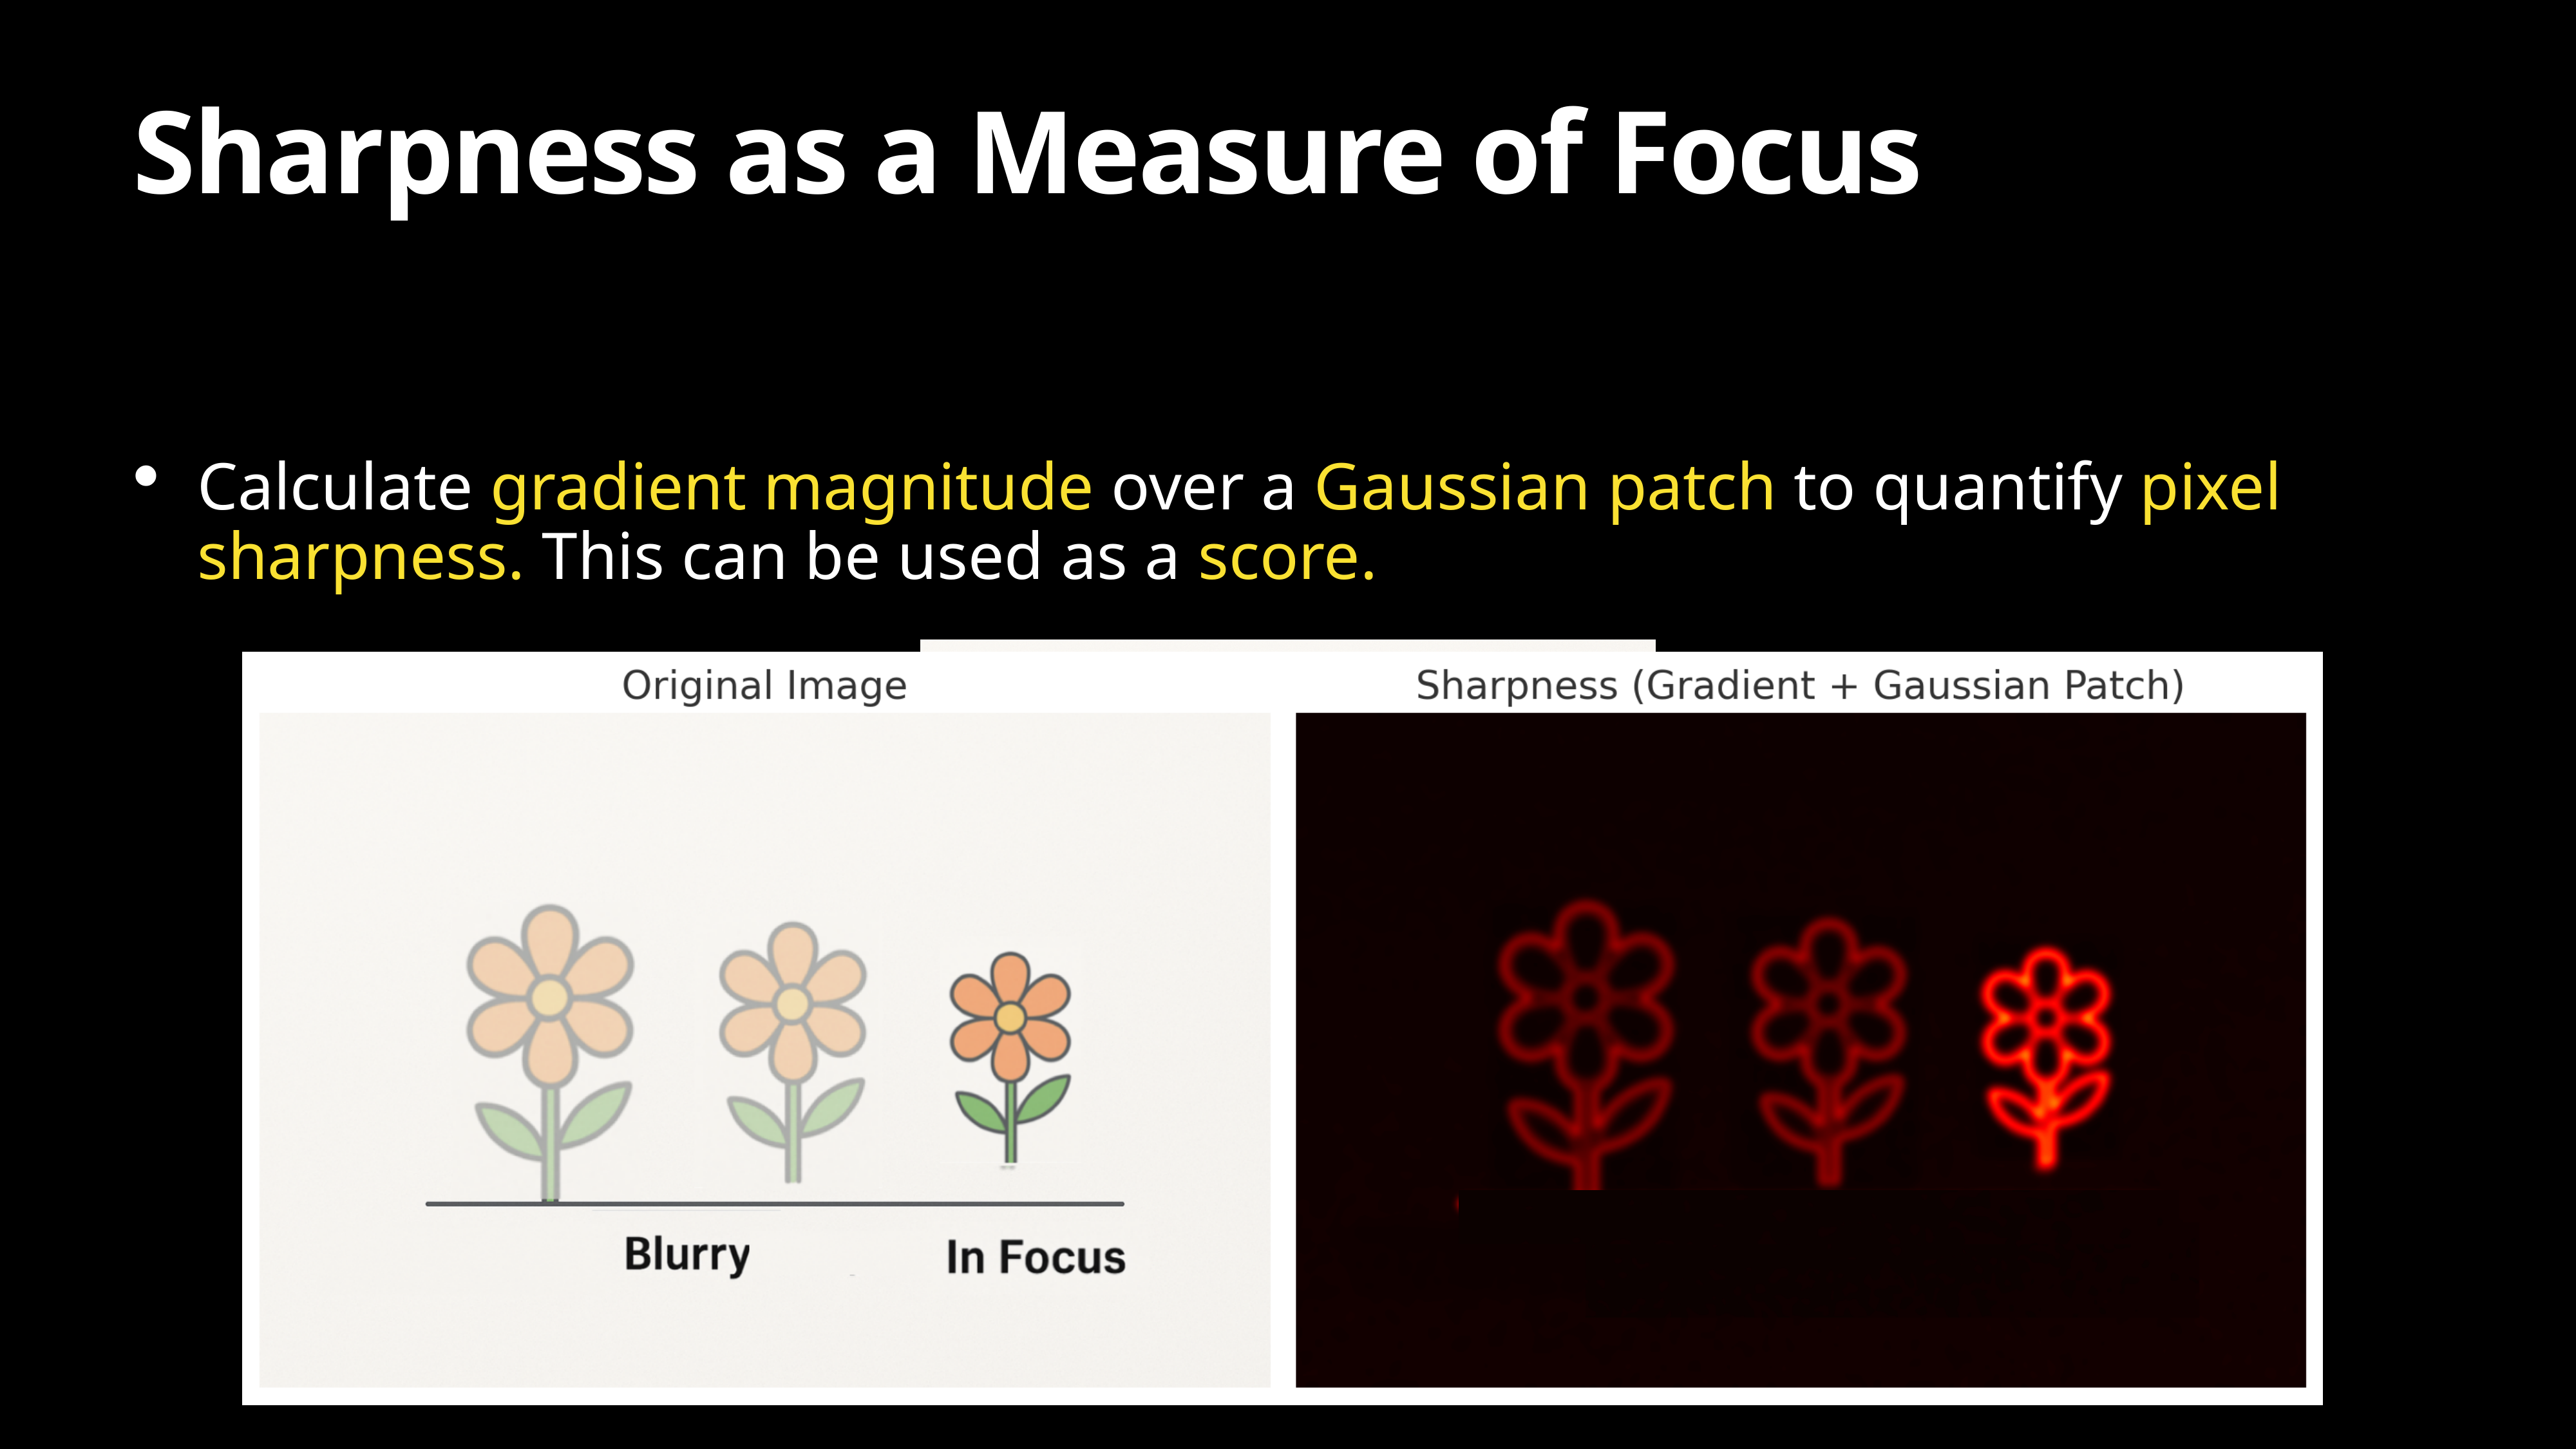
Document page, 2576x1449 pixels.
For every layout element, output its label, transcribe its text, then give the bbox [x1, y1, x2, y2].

title Sharpness as a Measure of Focus [127, 100, 2449, 252]
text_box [920, 639, 1656, 652]
list Calculate gradient magnitude over a Gaussian patch to quantify pixel sharpness. This can be used as a score. [127, 448, 2449, 1321]
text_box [242, 652, 2323, 1405]
